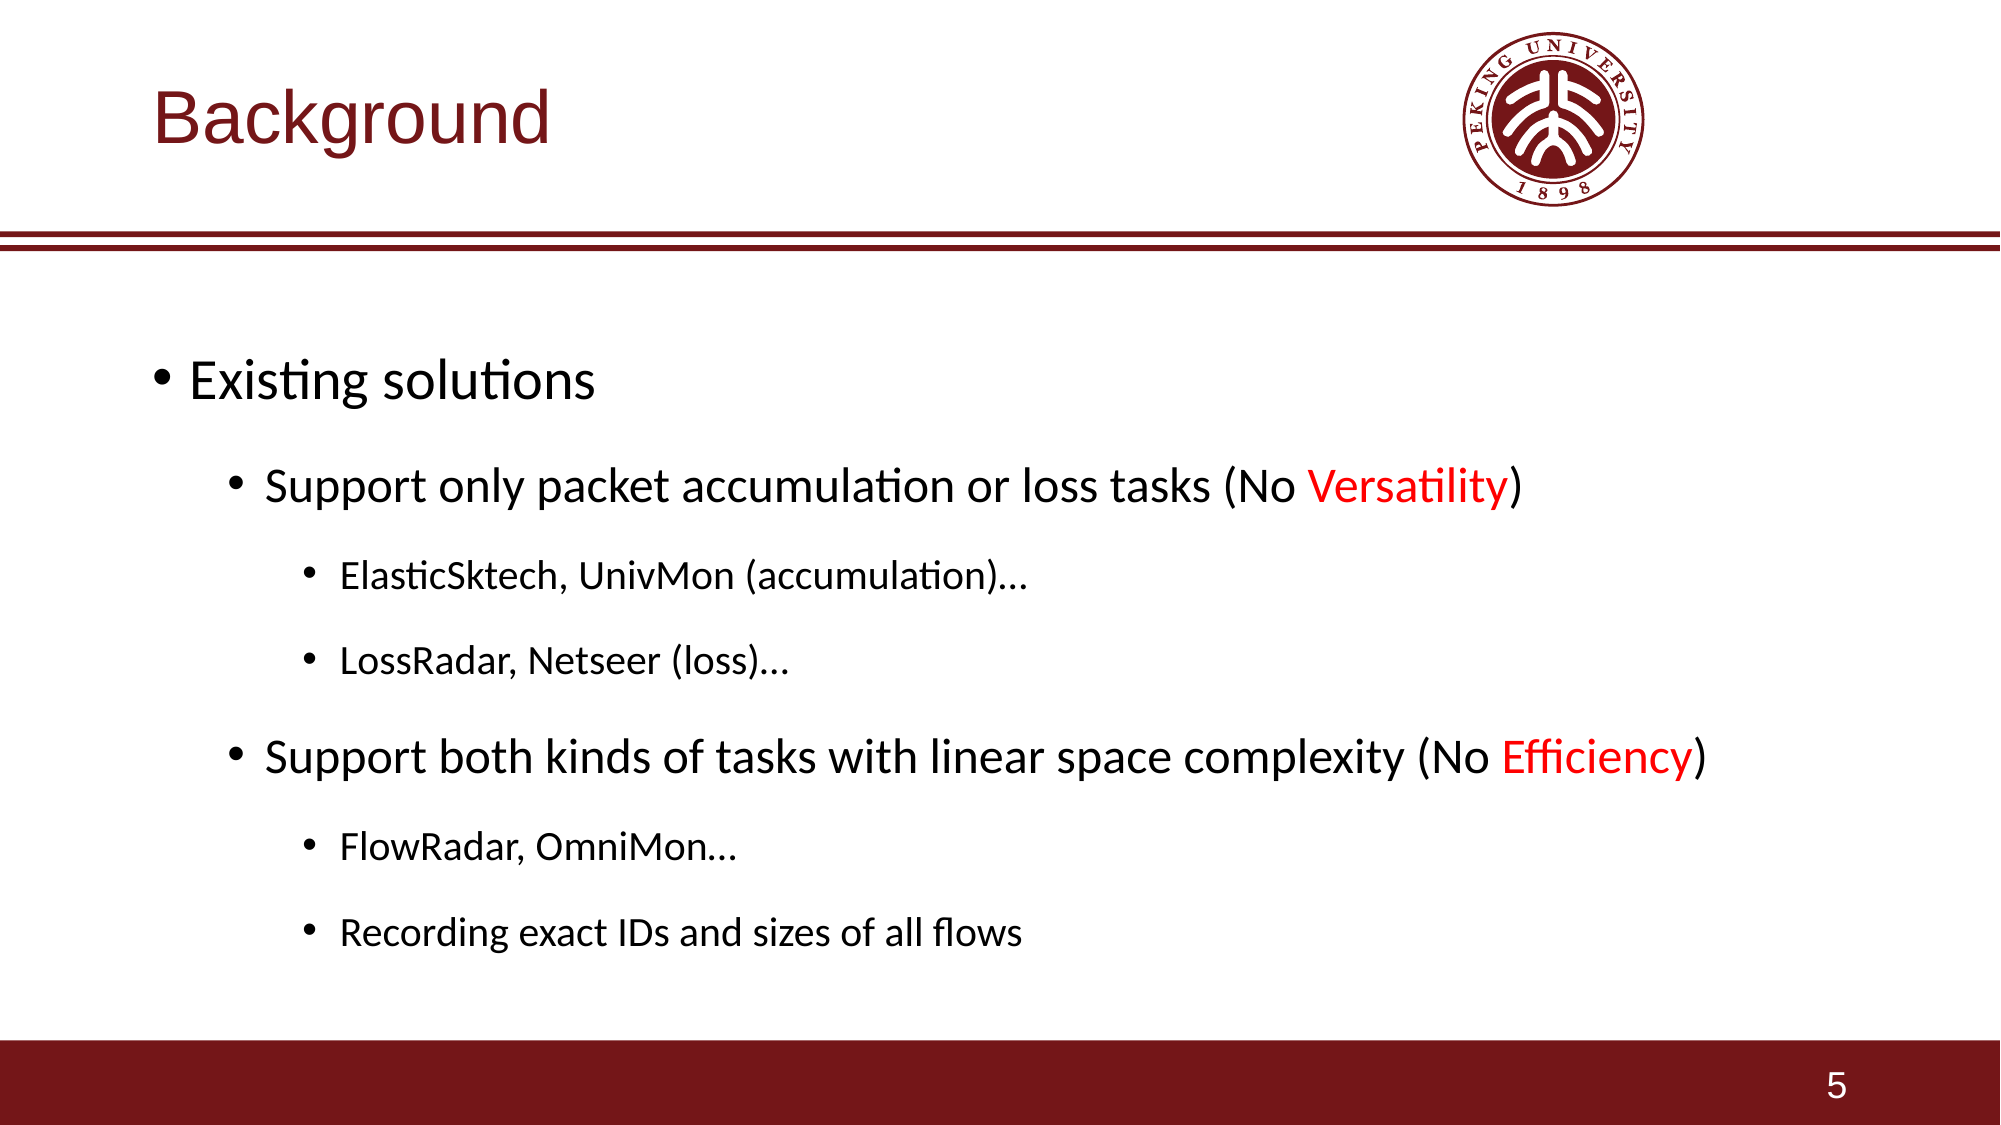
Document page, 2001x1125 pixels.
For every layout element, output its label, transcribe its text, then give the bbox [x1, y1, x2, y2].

slide_number 5 [1412, 1053, 1863, 1114]
list Existing solutions Support only packet accumulation or loss tasks (No Versatility) ElasticSktech, UnivMon (accumulation)… LossRadar, Netseer (loss)… Support both kinds of tasks with linear space complexity (No Efficiency) FlowRadar, OmniMon… Recording exact IDs and sizes of all flows [137, 299, 1863, 1014]
text_box [975, 537, 1025, 588]
title Background [137, 32, 1413, 207]
